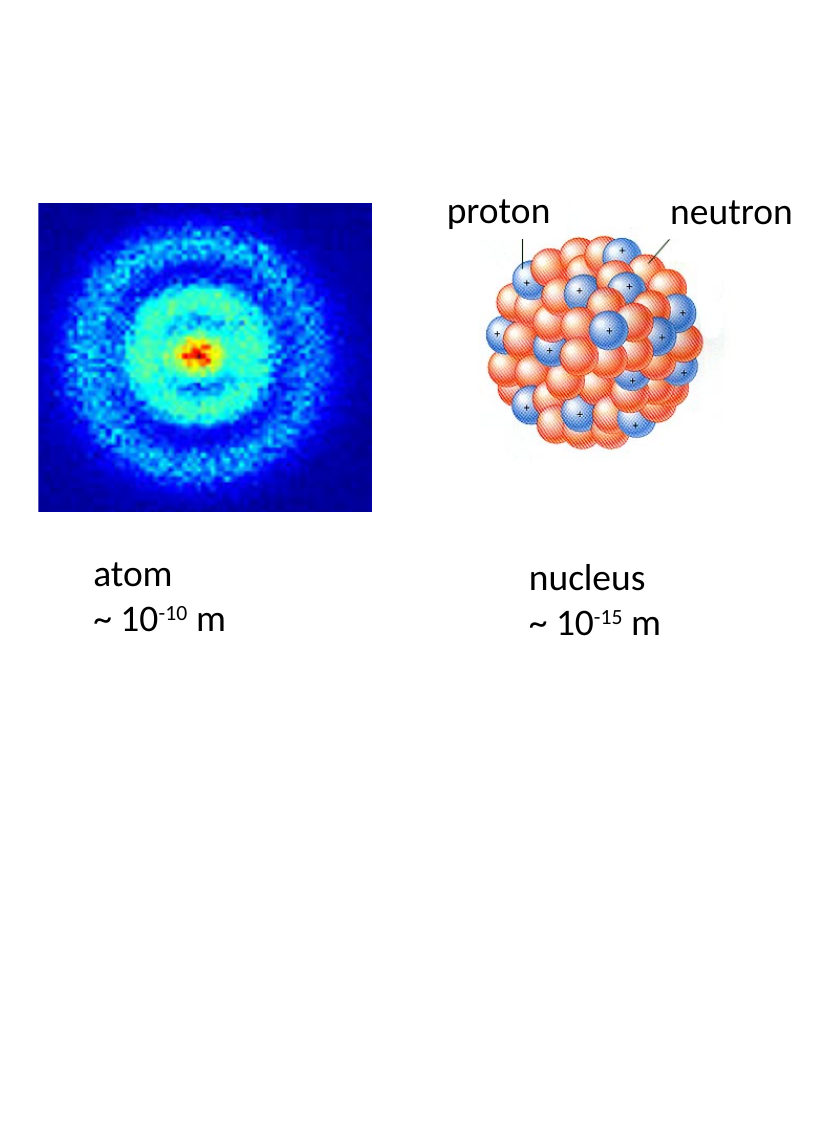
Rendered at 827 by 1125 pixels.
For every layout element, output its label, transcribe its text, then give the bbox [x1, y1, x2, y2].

text_box proton [432, 178, 566, 239]
picture [38, 203, 372, 512]
text_box nucleus ~ 10-15 m [514, 545, 677, 651]
text_box neutron [655, 179, 808, 240]
picture [479, 194, 736, 461]
text_box atom ~ 10-10 m [78, 541, 241, 647]
